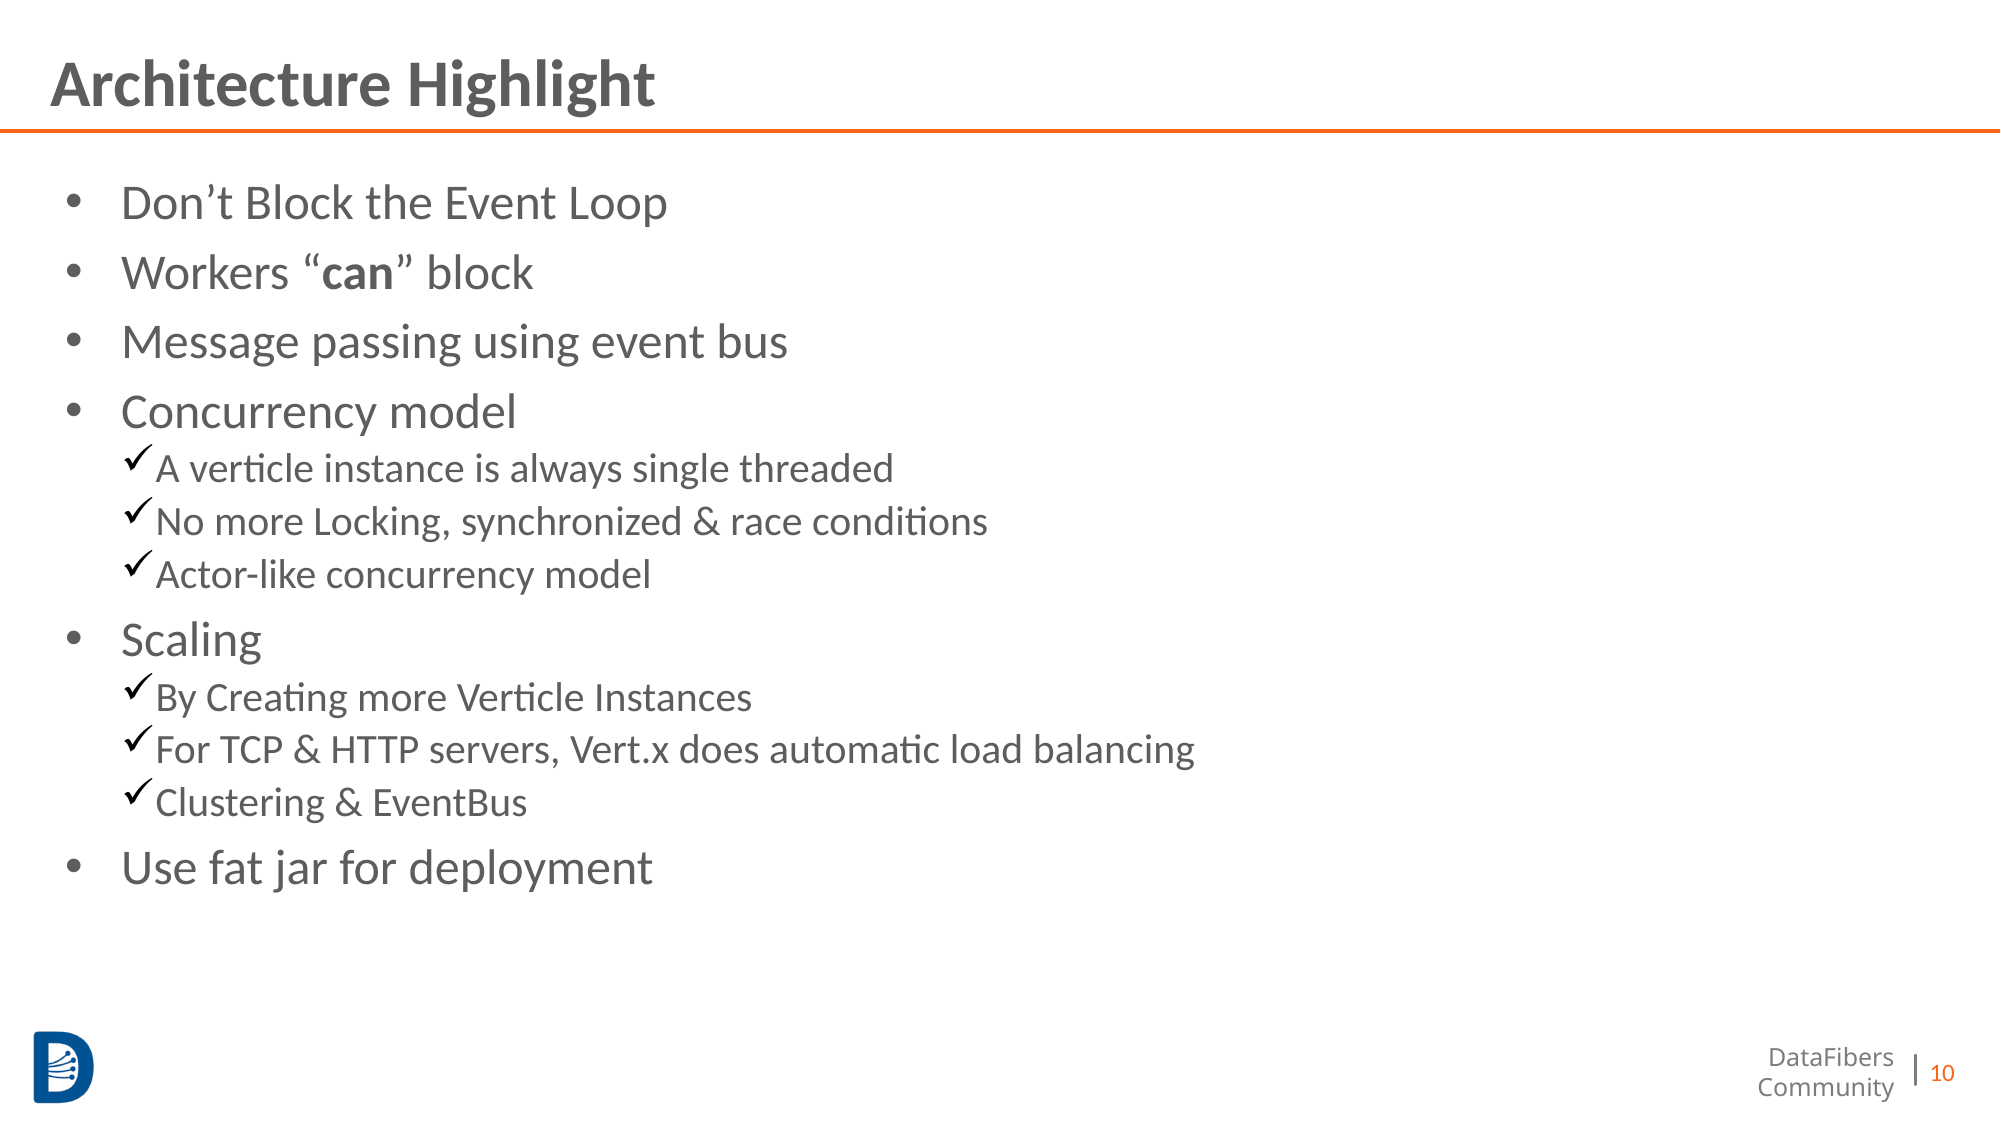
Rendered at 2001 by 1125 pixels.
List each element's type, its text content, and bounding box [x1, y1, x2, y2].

title Architecture Highlight [50, 0, 1950, 128]
list Don’t Block the Event Loop Workers “can” block Message passing using event bus Concurrency model A verticle instance is always single threaded No more Locking, synchronized & race conditions Actor-like concurrency model Scaling By Creating more Verticle Instances For TCP & HTTP servers, Vert.x does automatic load balancing Clustering & EventBus Use fat jar for deployment [50, 168, 1950, 976]
picture [27, 1026, 100, 1108]
